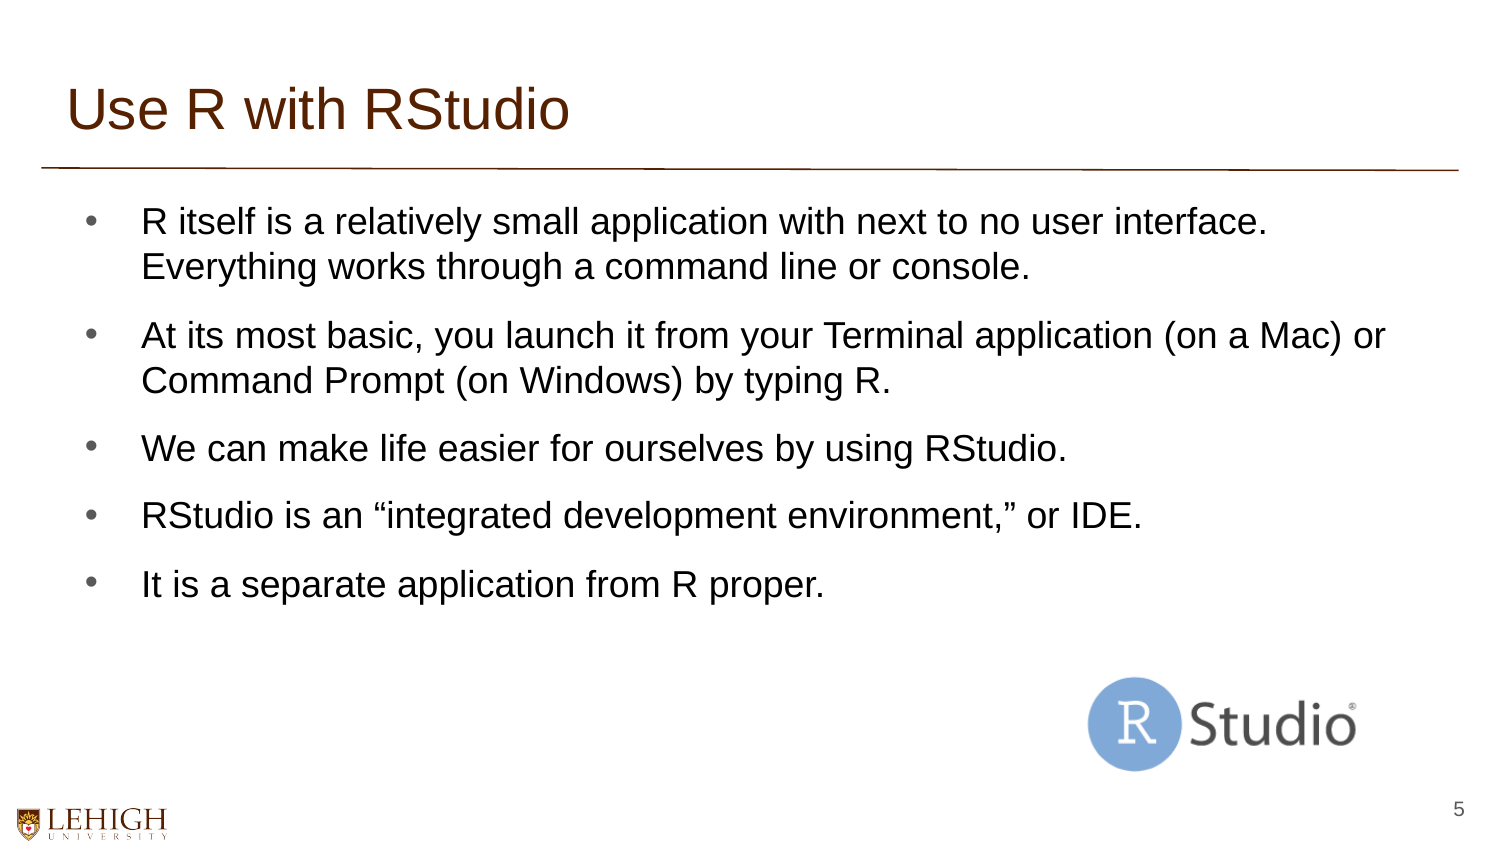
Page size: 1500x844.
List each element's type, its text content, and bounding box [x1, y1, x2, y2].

picture [17, 808, 167, 841]
picture [1056, 660, 1390, 797]
title Use R with RStudio [51, 56, 1449, 156]
slide_number 5 [1389, 776, 1480, 841]
list R itself is a relatively small application with next to no user interface. Everything works through a command line or console. At its most basic, you launch it from your Terminal application (on a Mac) or Command Prompt (on Windows) by typing R. We can make life easier for ourselves by using RStudio. RStudio is an “integrated development environment,” or IDE. It is a separate application from R proper. [51, 182, 1449, 750]
